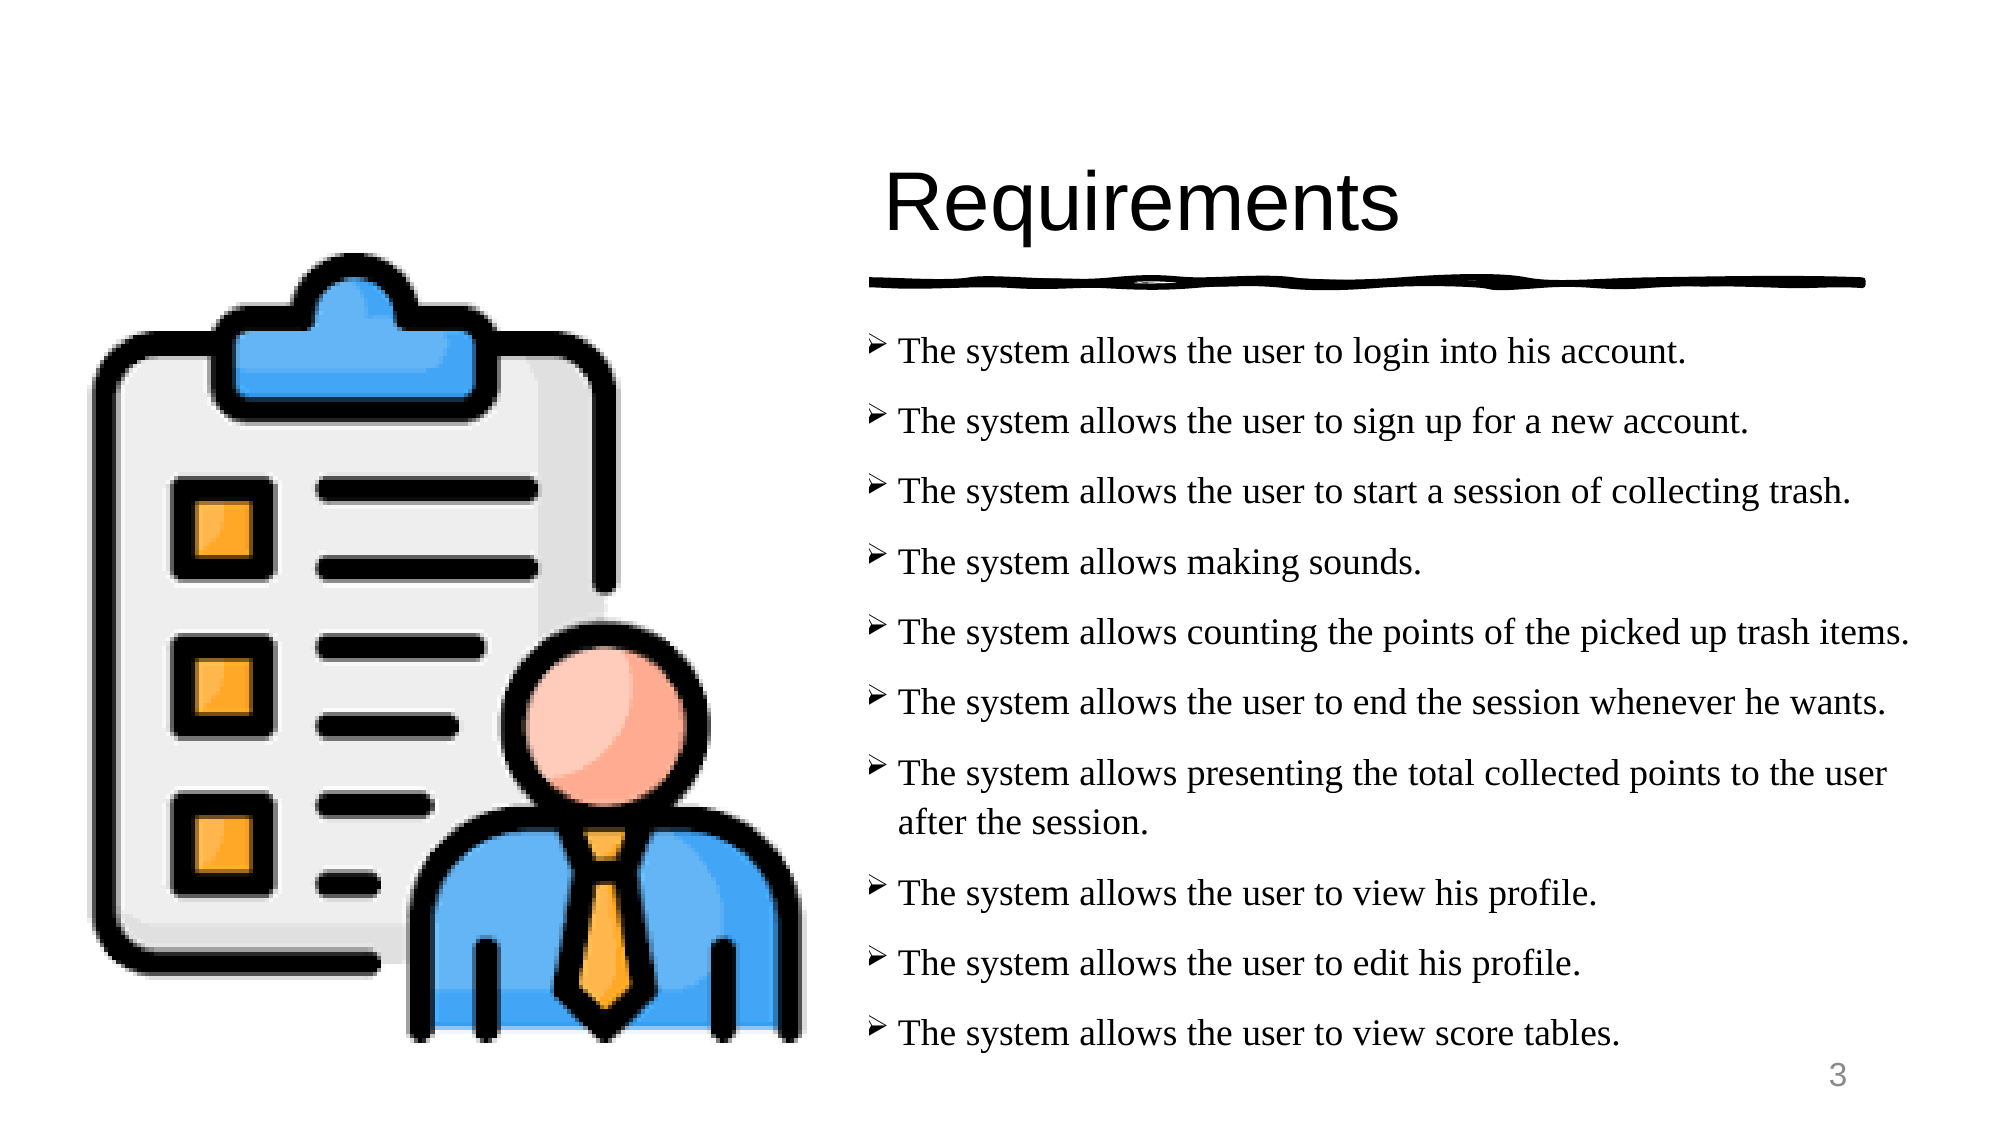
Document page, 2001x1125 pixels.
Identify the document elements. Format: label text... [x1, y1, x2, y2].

list The system allows the user to login into his account. The system allows the user to sign up for a new account. The system allows the user to start a session of collecting trash. The system allows making sounds. The system allows counting the points of the picked up trash items. The system allows the user to end the session whenever he wants. The system allows presenting the total collected points to the user after the session. The system allows the user to view his profile. The system allows the user to edit his profile. The system allows the user to view score tables. [845, 313, 1948, 1103]
title Requirements [869, 0, 1895, 256]
picture [26, 249, 869, 1043]
slide_number 3 [1412, 1042, 1863, 1103]
